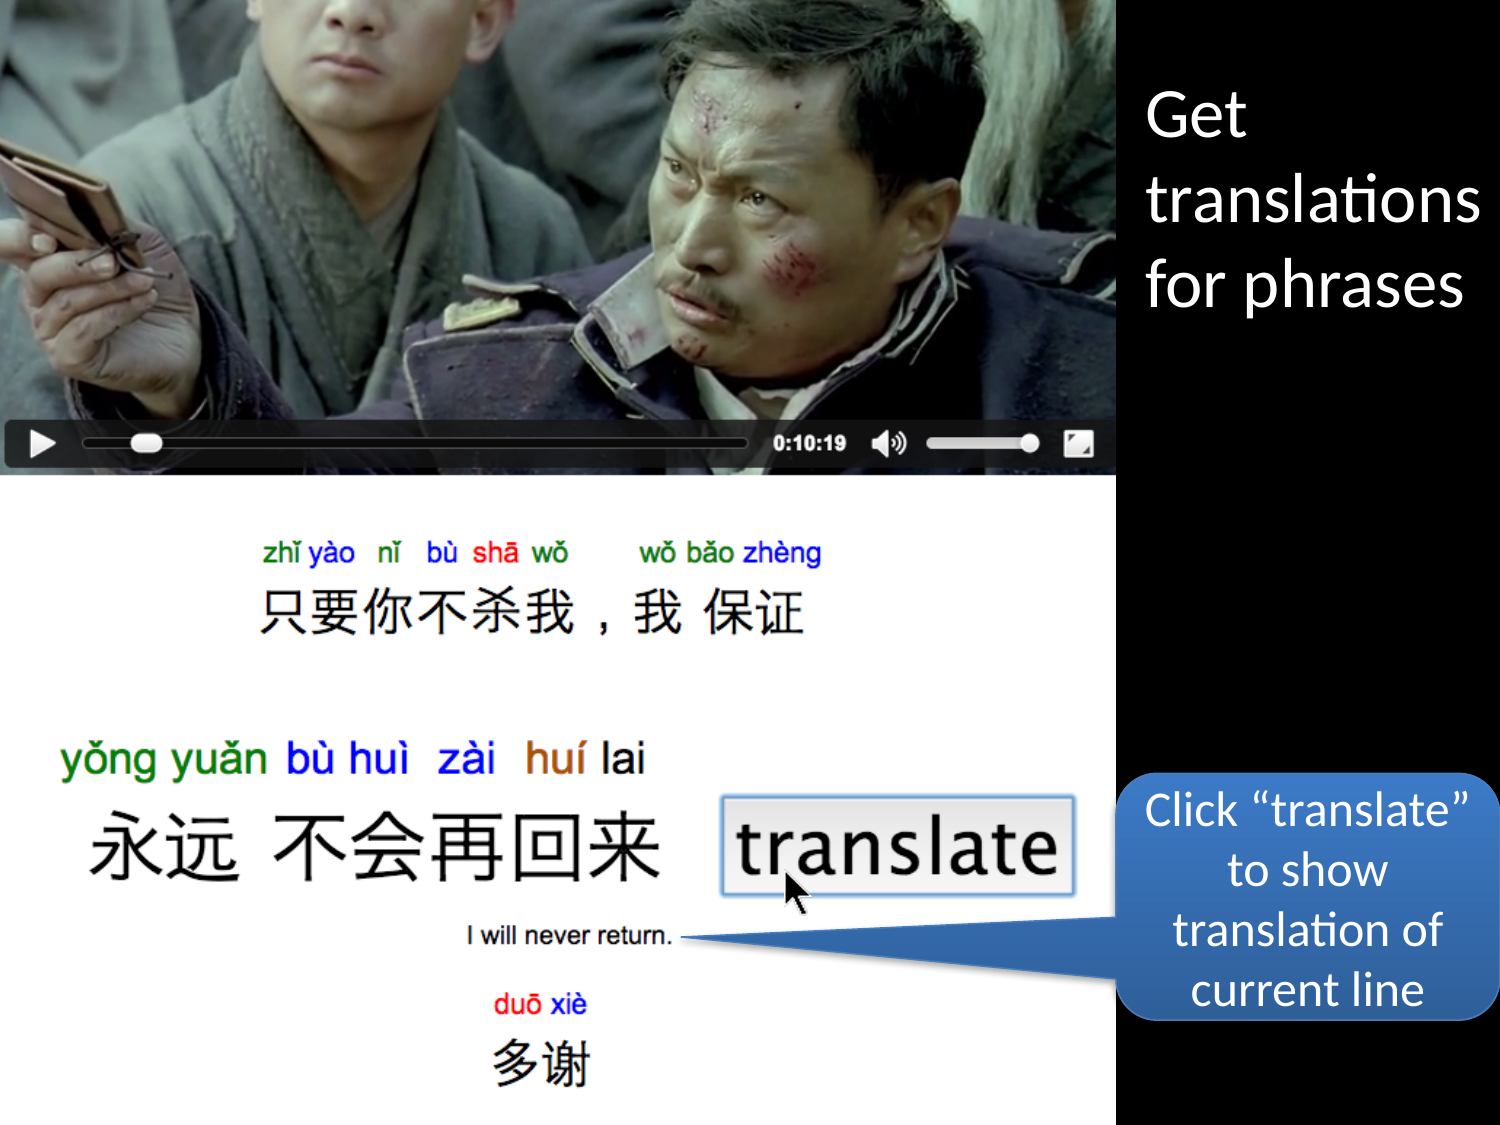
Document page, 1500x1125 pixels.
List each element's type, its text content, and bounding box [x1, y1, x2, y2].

text_box Get translations for phrases [1130, 59, 1500, 459]
text_box Click “translate” to show translation of current line [1120, 772, 1500, 1021]
picture [0, 0, 1117, 1125]
